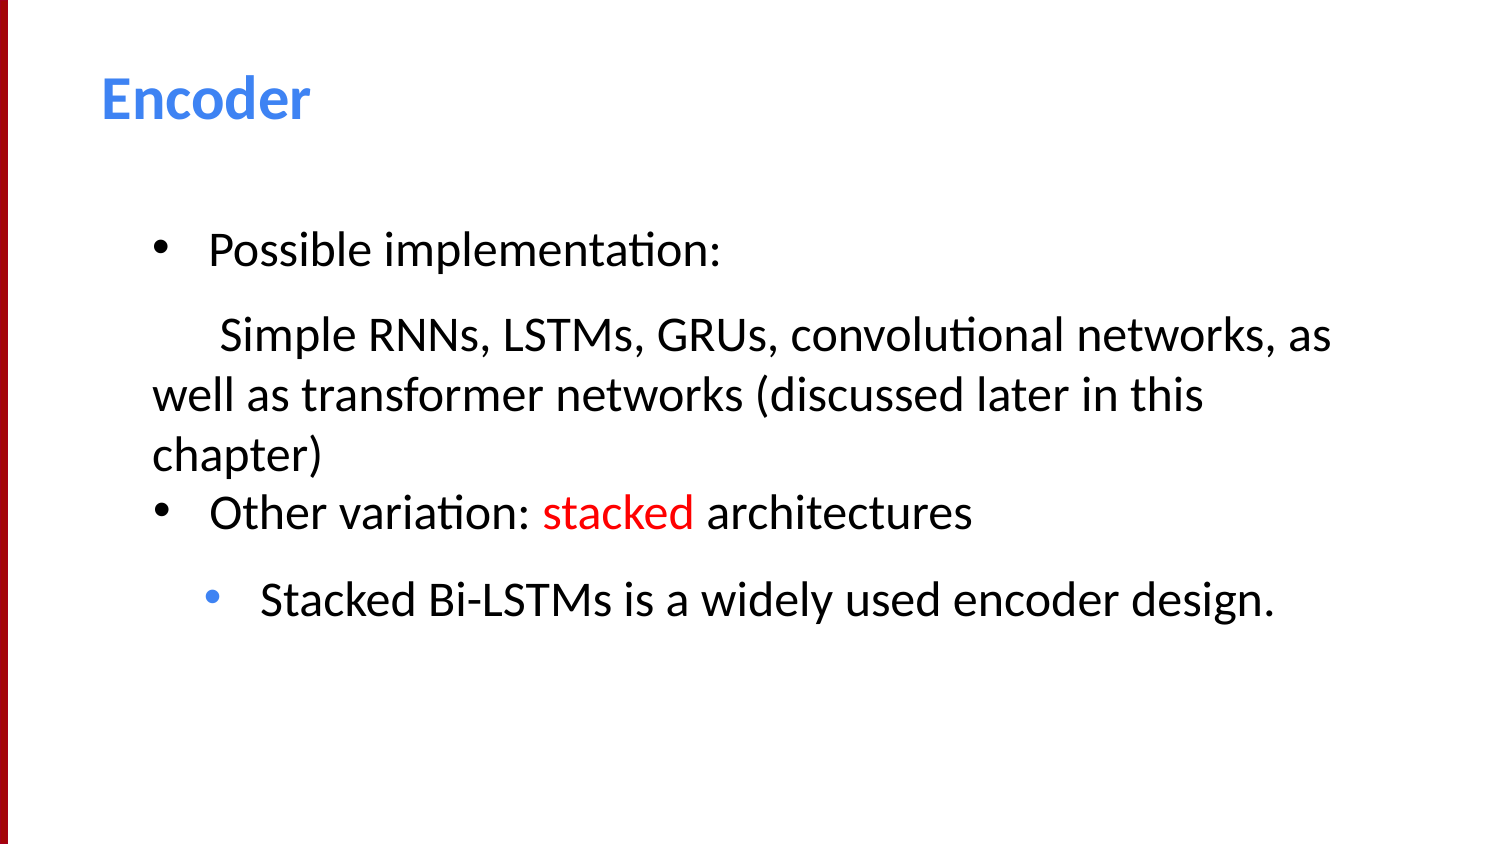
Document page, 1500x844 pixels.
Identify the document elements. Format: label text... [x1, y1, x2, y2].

title Encoder [86, 17, 1475, 140]
text_box Stacked Bi-LSTMs is a widely used encoder design. [189, 559, 1500, 635]
text_box Possible implementation: Simple RNNs, LSTMs, GRUs, convolutional networks, as well as transformer networks (discussed later in this chapter) [137, 209, 1389, 490]
text_box Other variation: stacked architectures [138, 471, 1450, 547]
